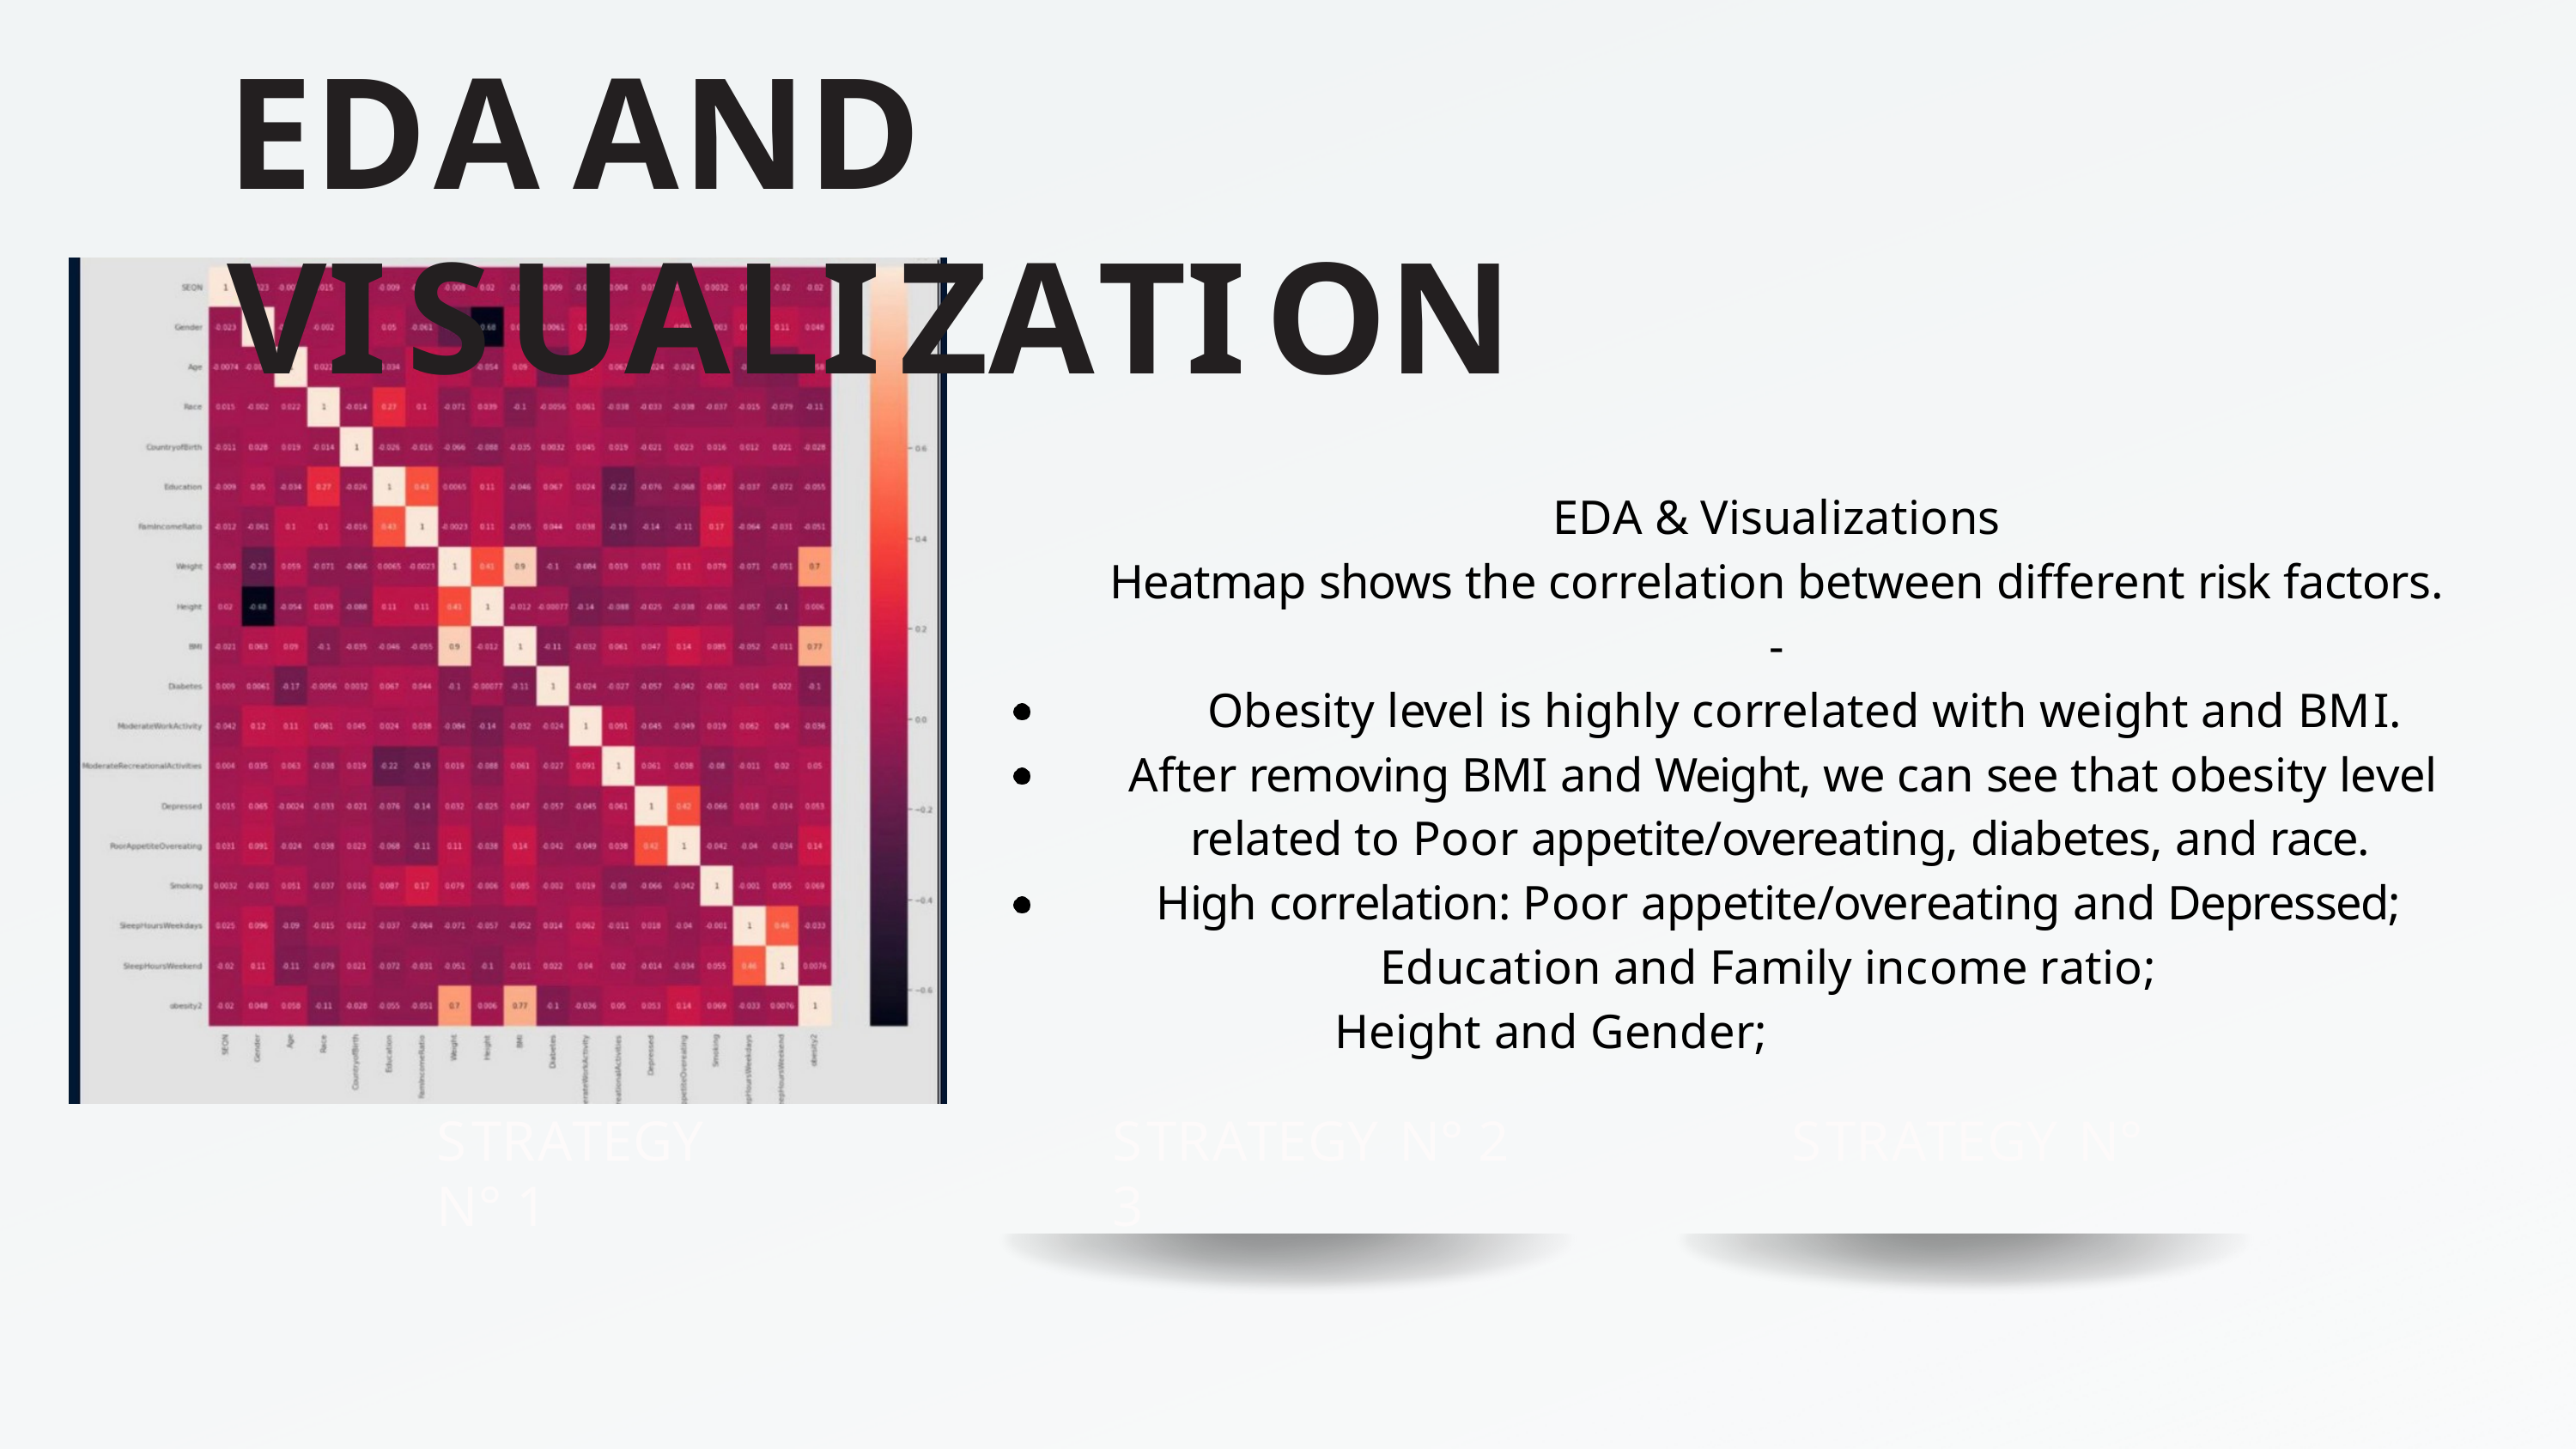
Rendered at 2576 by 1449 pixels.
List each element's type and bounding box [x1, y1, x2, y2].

text_box [0, 0, 2576, 1449]
text_box [1013, 703, 1030, 913]
